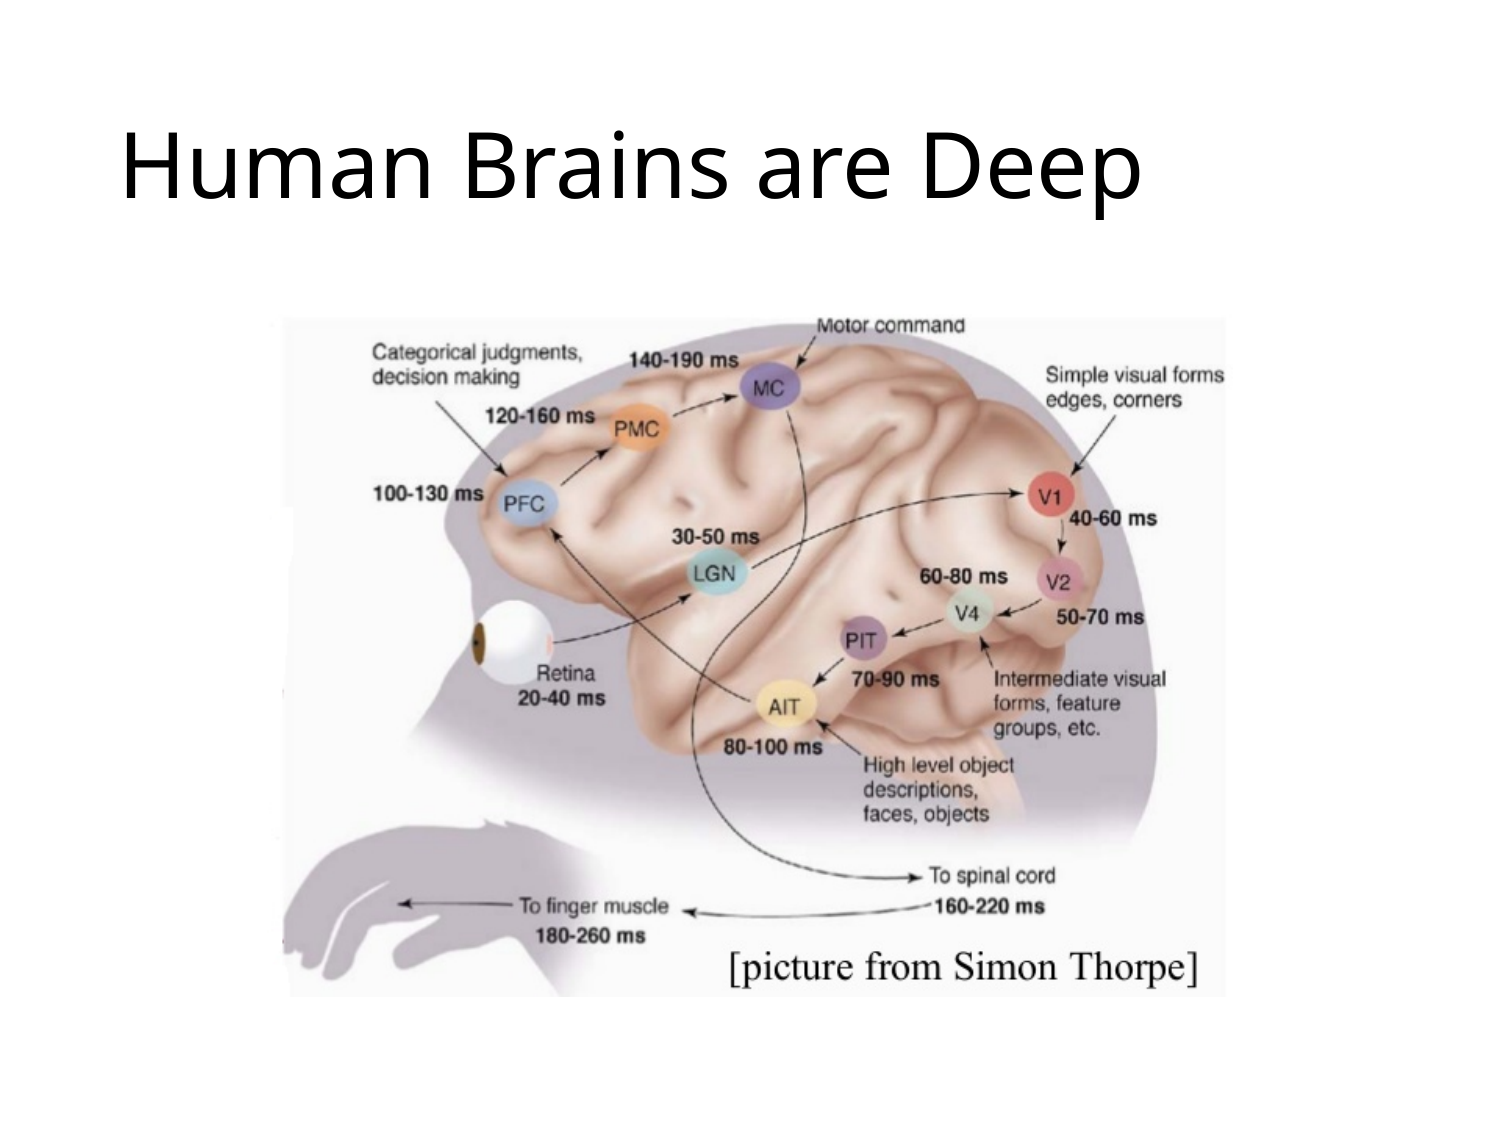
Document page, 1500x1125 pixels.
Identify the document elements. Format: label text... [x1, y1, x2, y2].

title Human Brains are Deep [103, 59, 1397, 278]
picture [267, 299, 1233, 997]
